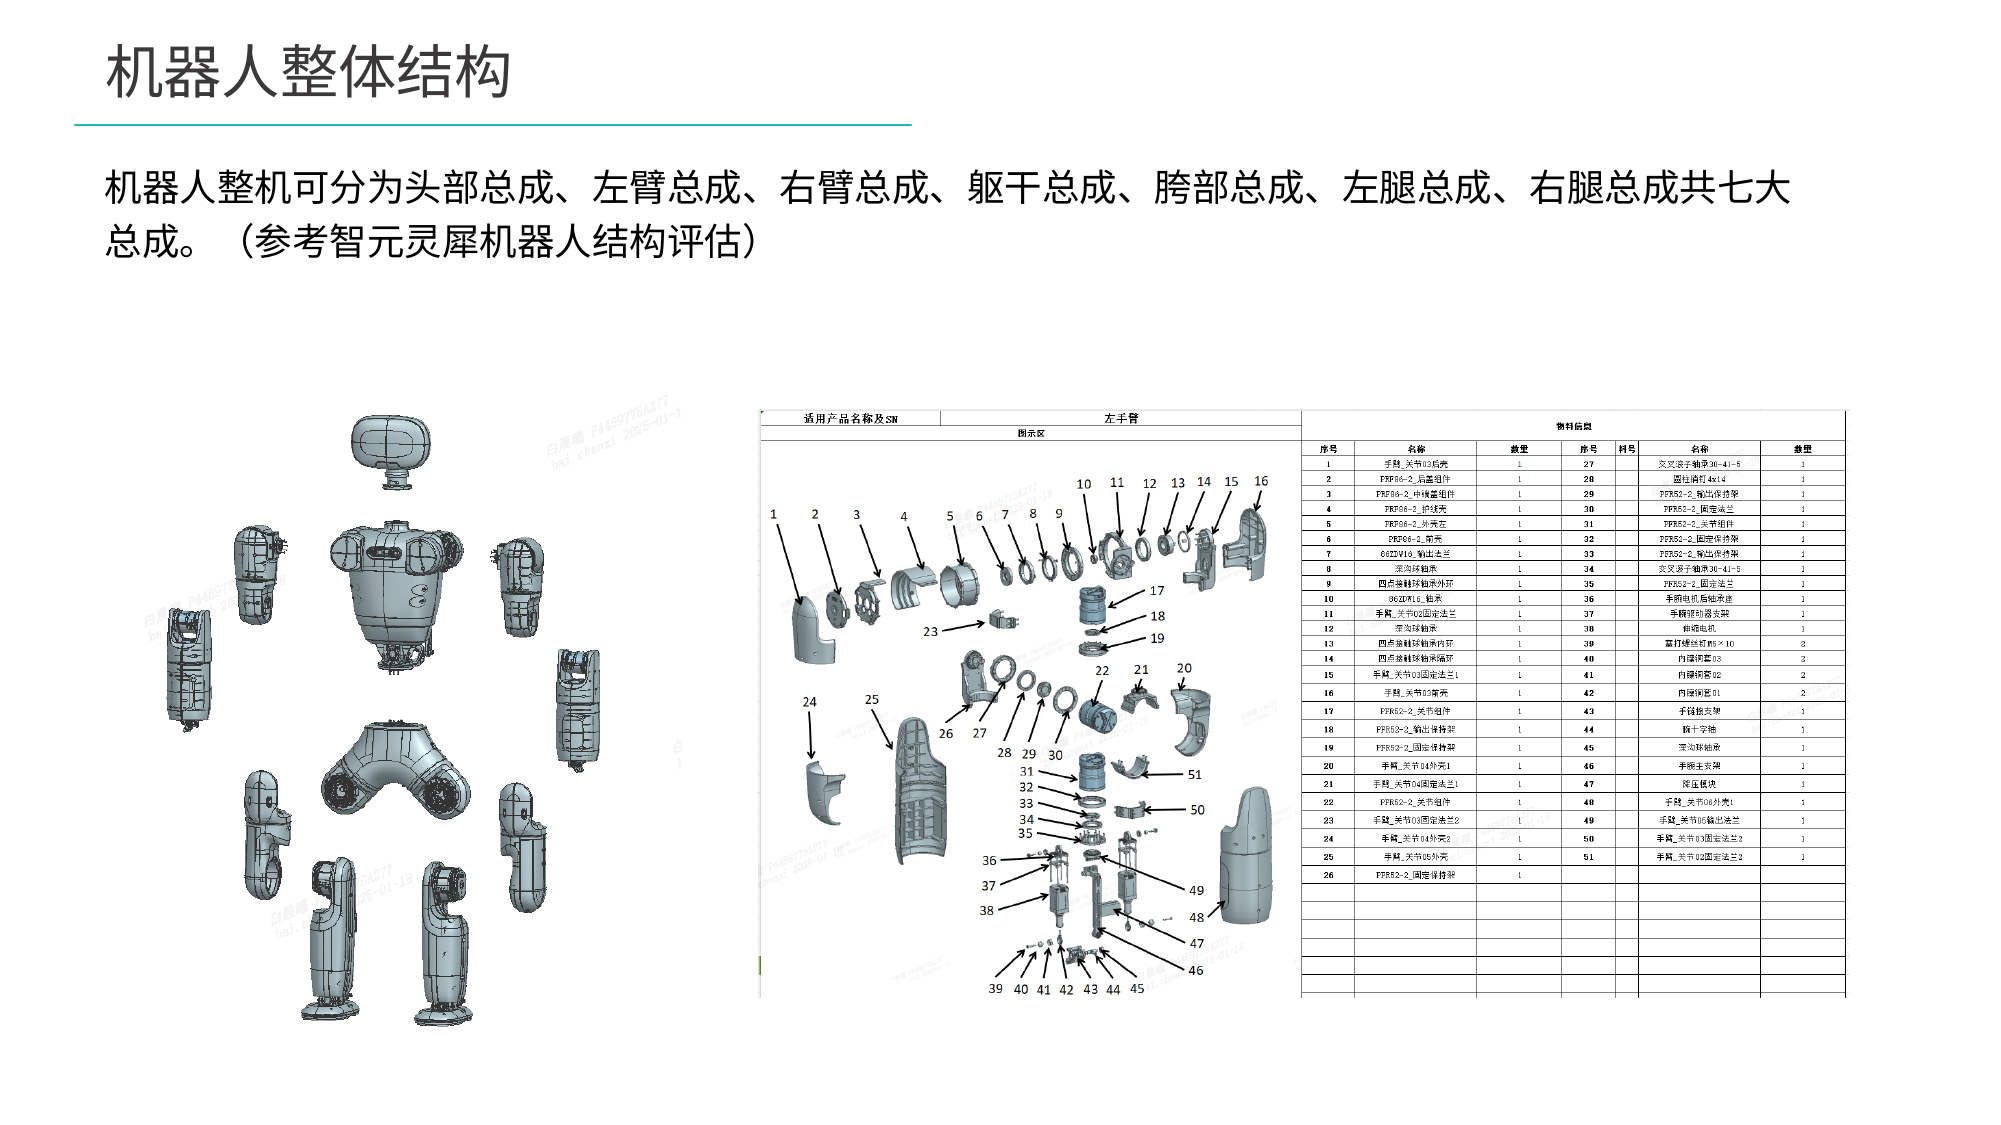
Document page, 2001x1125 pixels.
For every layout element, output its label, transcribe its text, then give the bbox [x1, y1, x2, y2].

text_box 机器人整机可分为头部总成、左臂总成、右臂总成、躯干总成、胯部总成、左腿总成、右腿总成共七大总成。（参考智元灵犀机器人结构评估） [104, 155, 1823, 264]
title 机器人整体结构 [90, 35, 1545, 110]
picture [758, 409, 1850, 998]
picture [137, 390, 682, 1044]
